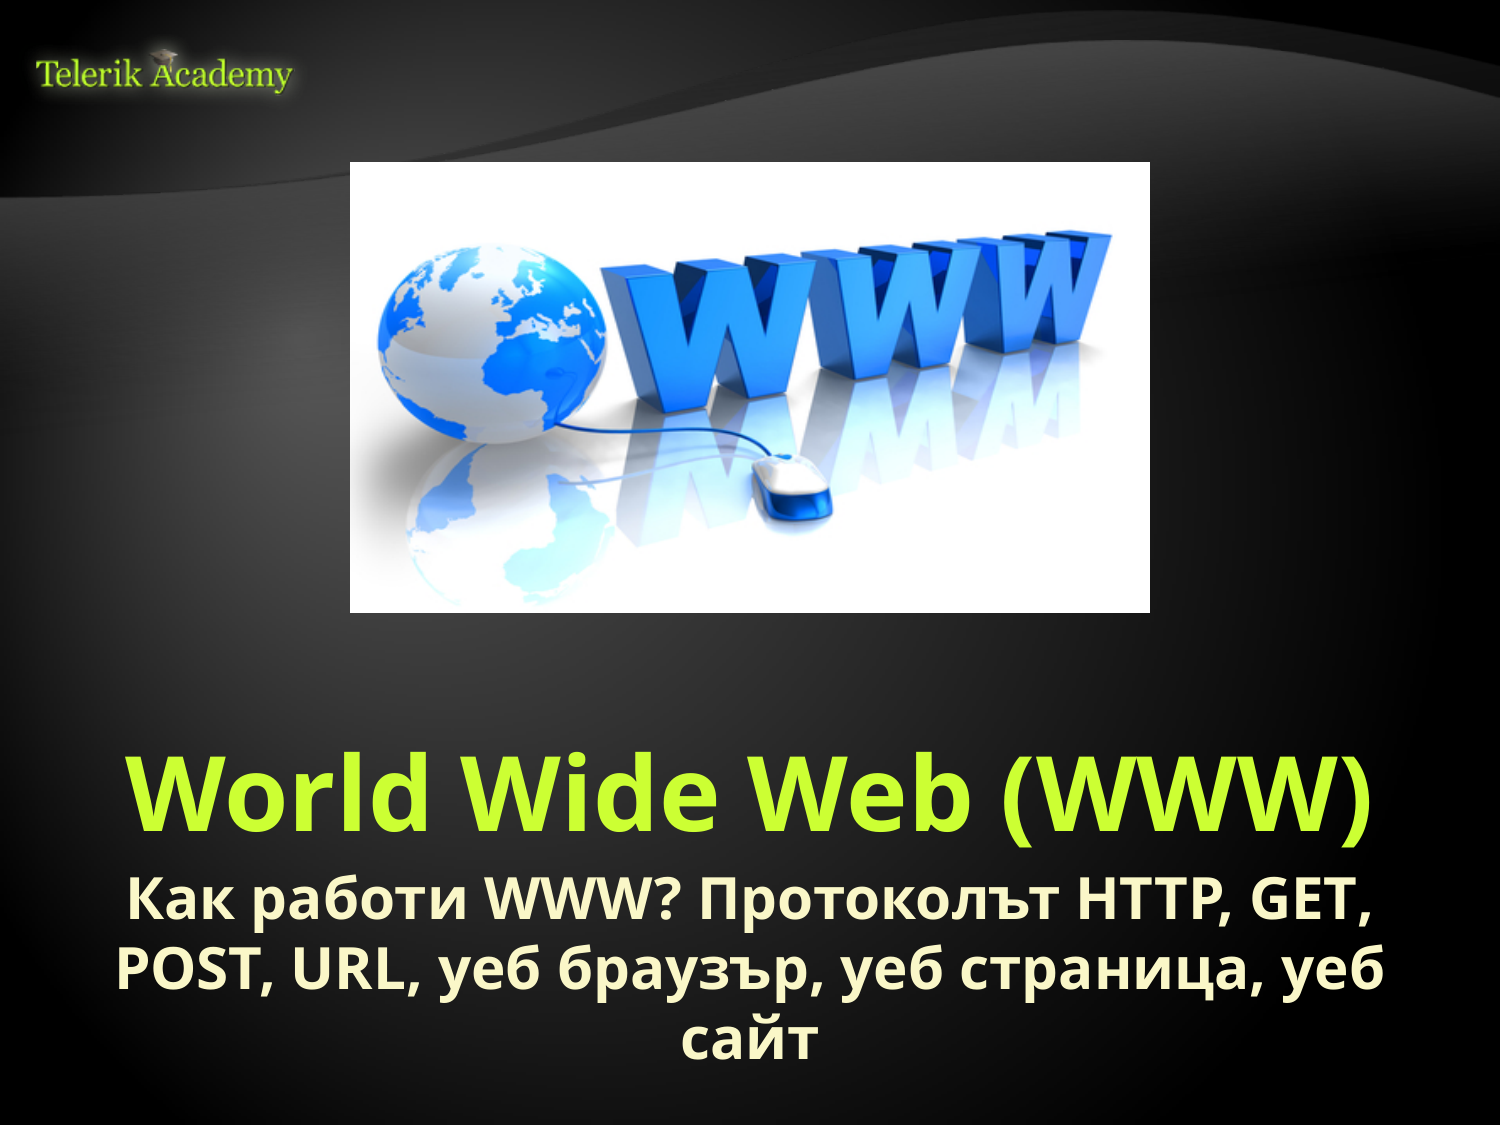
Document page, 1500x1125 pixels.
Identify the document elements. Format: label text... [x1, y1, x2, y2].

picture [0, 0, 1500, 1125]
title World Wide Web (WWW) [99, 737, 1400, 850]
subtitle Как работи WWW? Протоколът HTTP, GET, POST, URL, уеб браузър, уеб страница, уеб сайт [99, 875, 1400, 1057]
